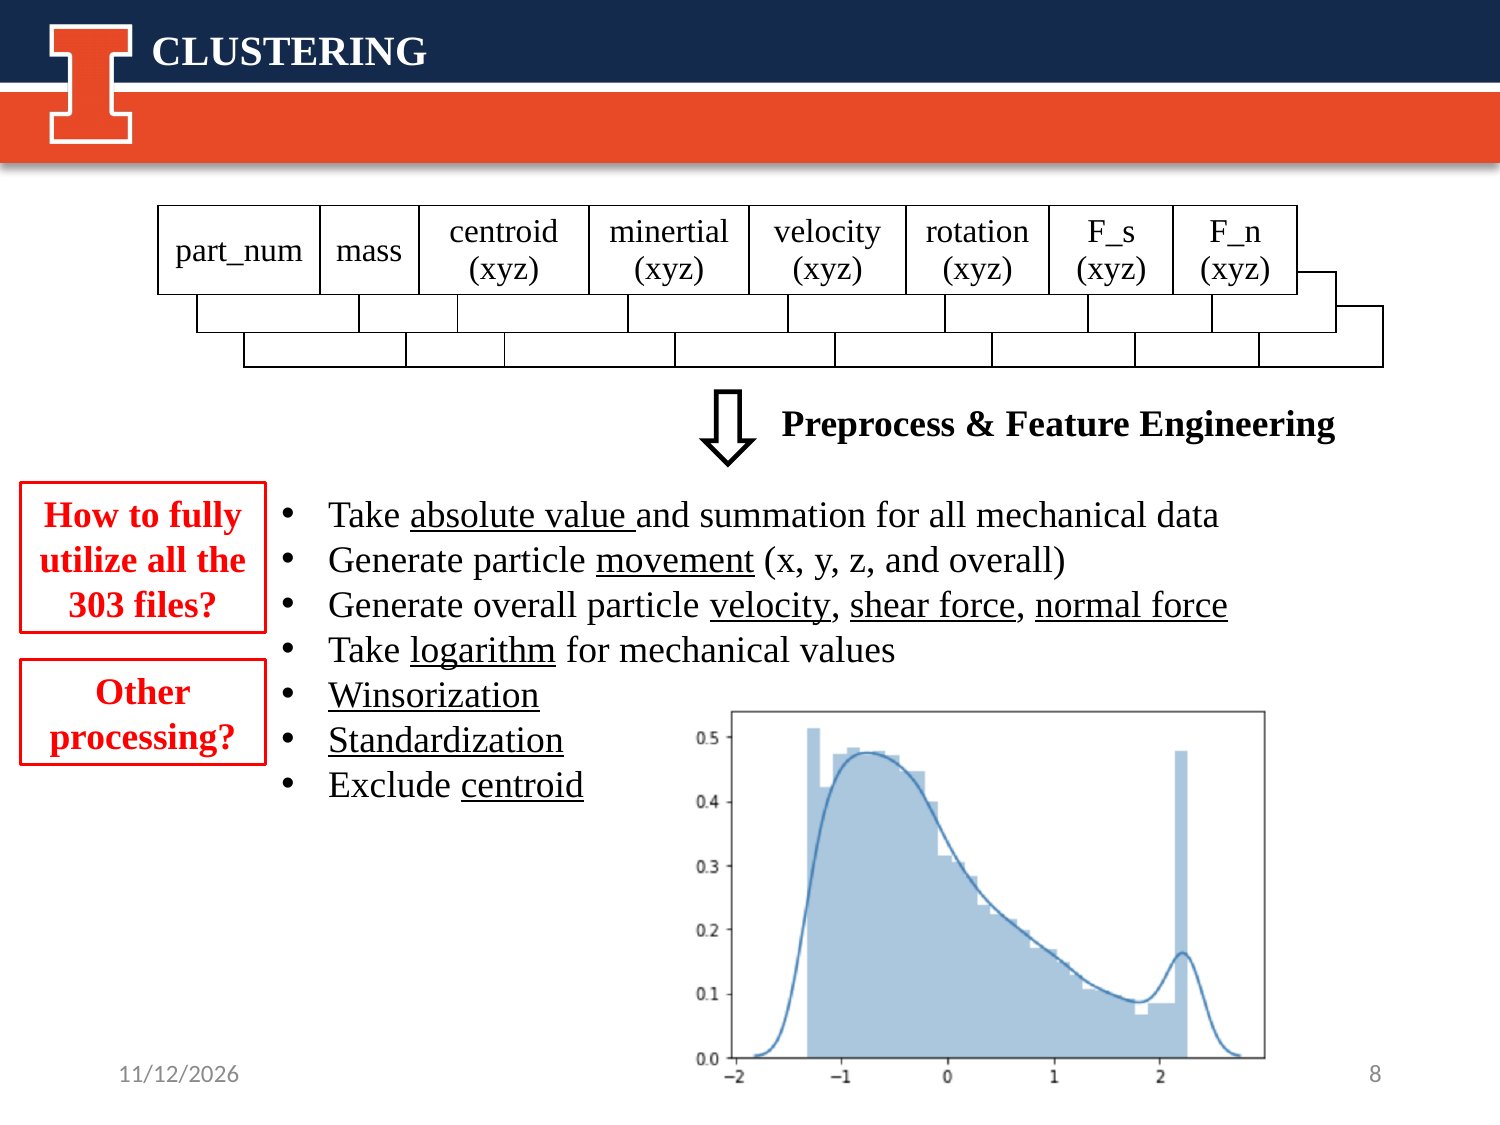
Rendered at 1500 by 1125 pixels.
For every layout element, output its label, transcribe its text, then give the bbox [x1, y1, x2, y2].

table_header [1089, 295, 1211, 332]
table_header [993, 333, 1134, 366]
picture [678, 693, 1281, 1103]
table_header [676, 333, 834, 366]
picture [45, 21, 134, 144]
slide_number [103, 1042, 441, 1103]
table_header velocity (xyz) [750, 206, 905, 294]
table_header [245, 333, 405, 366]
slide_number 8 [1281, 1042, 1397, 1103]
table_header [505, 333, 674, 366]
table_header [458, 295, 627, 332]
table_header F_s (xyz) [1050, 206, 1172, 294]
table_header minertial (xyz) [590, 206, 748, 294]
table_header [1213, 273, 1335, 332]
table_header [629, 295, 787, 332]
table_header centroid (xyz) [420, 206, 588, 294]
table_header [1136, 333, 1258, 366]
table_header [360, 295, 457, 332]
text_box CLUSTERING [136, 16, 559, 82]
table_header rotation (xyz) [907, 206, 1048, 294]
table_header mass [321, 206, 418, 294]
table_header [198, 295, 358, 332]
table_header [946, 295, 1087, 332]
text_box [20, 482, 266, 766]
table_header [407, 333, 504, 366]
table_header F_n (xyz) [1174, 206, 1296, 294]
table_header [789, 295, 944, 332]
table_header [836, 333, 991, 366]
table_header part_num [159, 206, 319, 294]
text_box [266, 391, 1368, 816]
table_header [1260, 307, 1382, 366]
